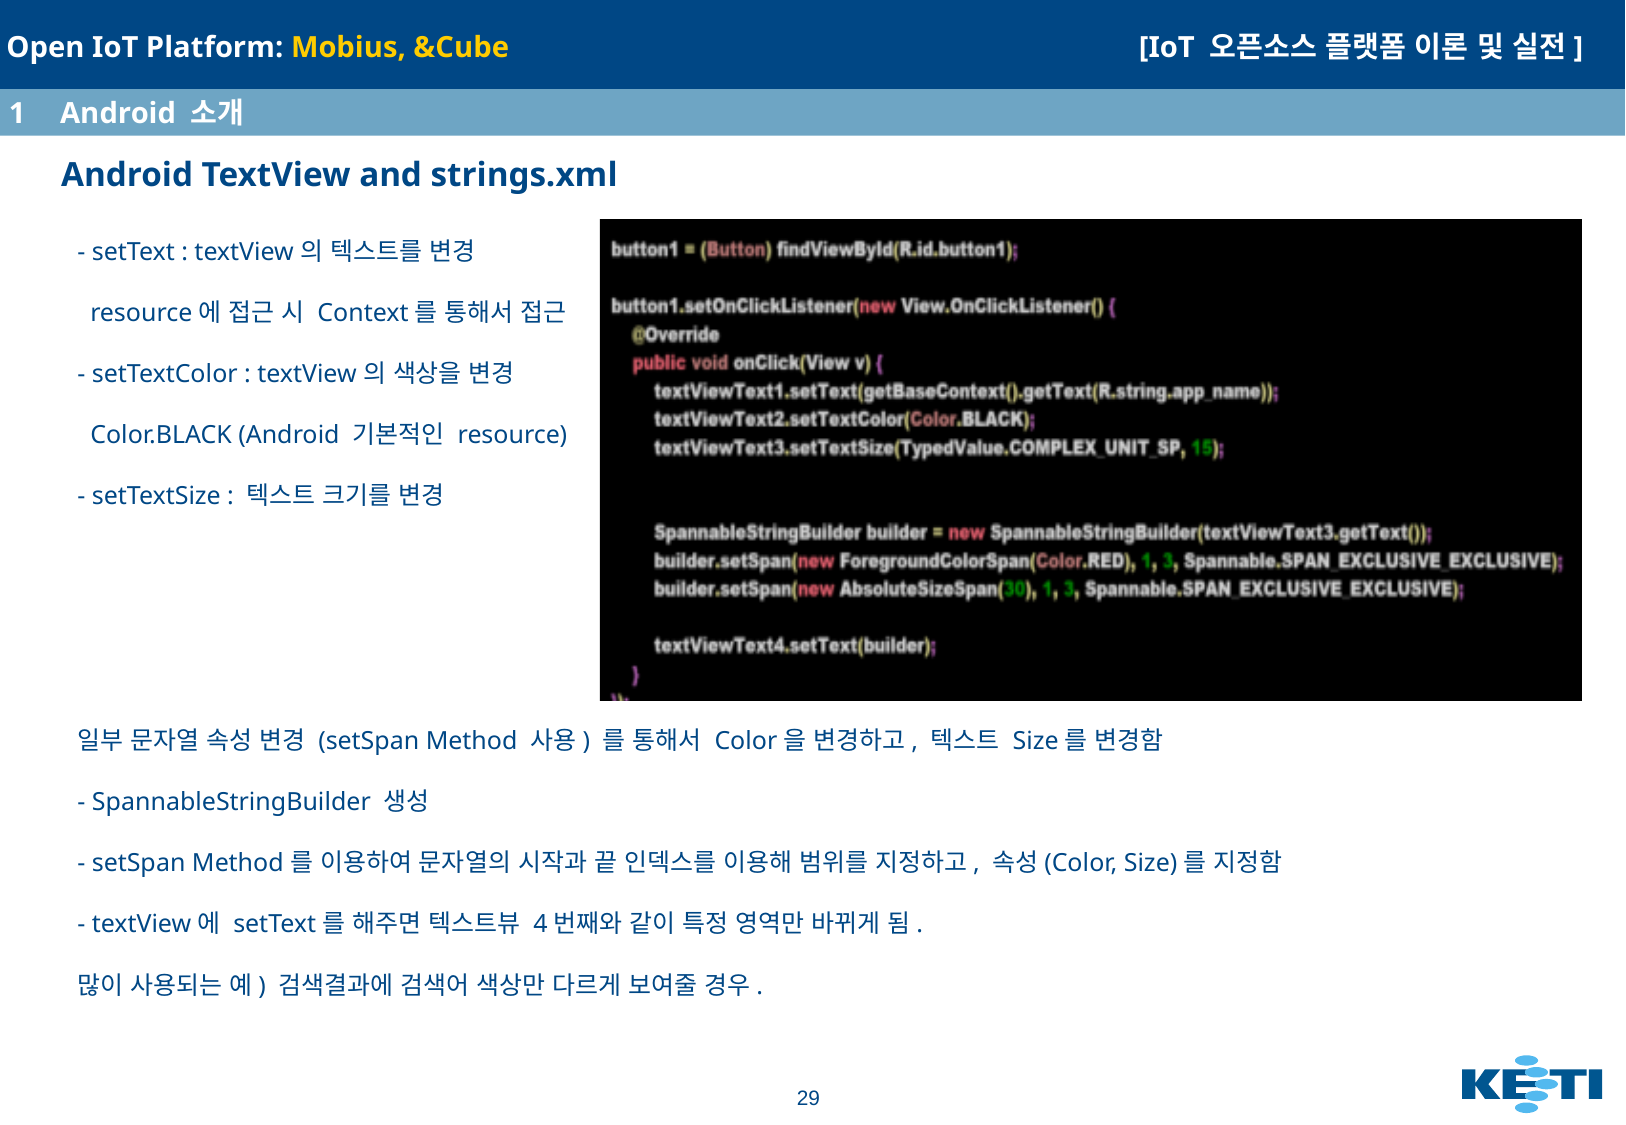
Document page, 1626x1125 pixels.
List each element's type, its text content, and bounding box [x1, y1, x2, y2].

list - setText : textView의 텍스트를 변경 resource에 접근 시 Context를 통해서 접근 - setTextColor : textView의 색상을 변경 Color.BLACK (Android 기본적인 resource) - setTextSize : 텍스트 크기를 변경 일부 문자열 속성 변경 (setSpan Method 사용) 를 통해서 Color을 변경하고, 텍스트 Size를 변경함 - SpannableStringBuilder 생성 - setSpan Method를 이용하여 문자열의 시작과 끝 인덱스를 이용해 범위를 지정하고, 속성(Color, Size)를 지정함 - textView에 setText를 해주면 텍스트뷰 4번째와 같이 특정 영역만 바뀌게 됨. 많이 사용되는 예) 검색결과에 검색어 색상만 다르게 보여줄 경우. [62, 219, 1563, 1050]
text_box 1 Android 소개 [0, 94, 1575, 130]
title Android TextView and strings.xml [61, 152, 1563, 194]
picture [599, 219, 1583, 701]
